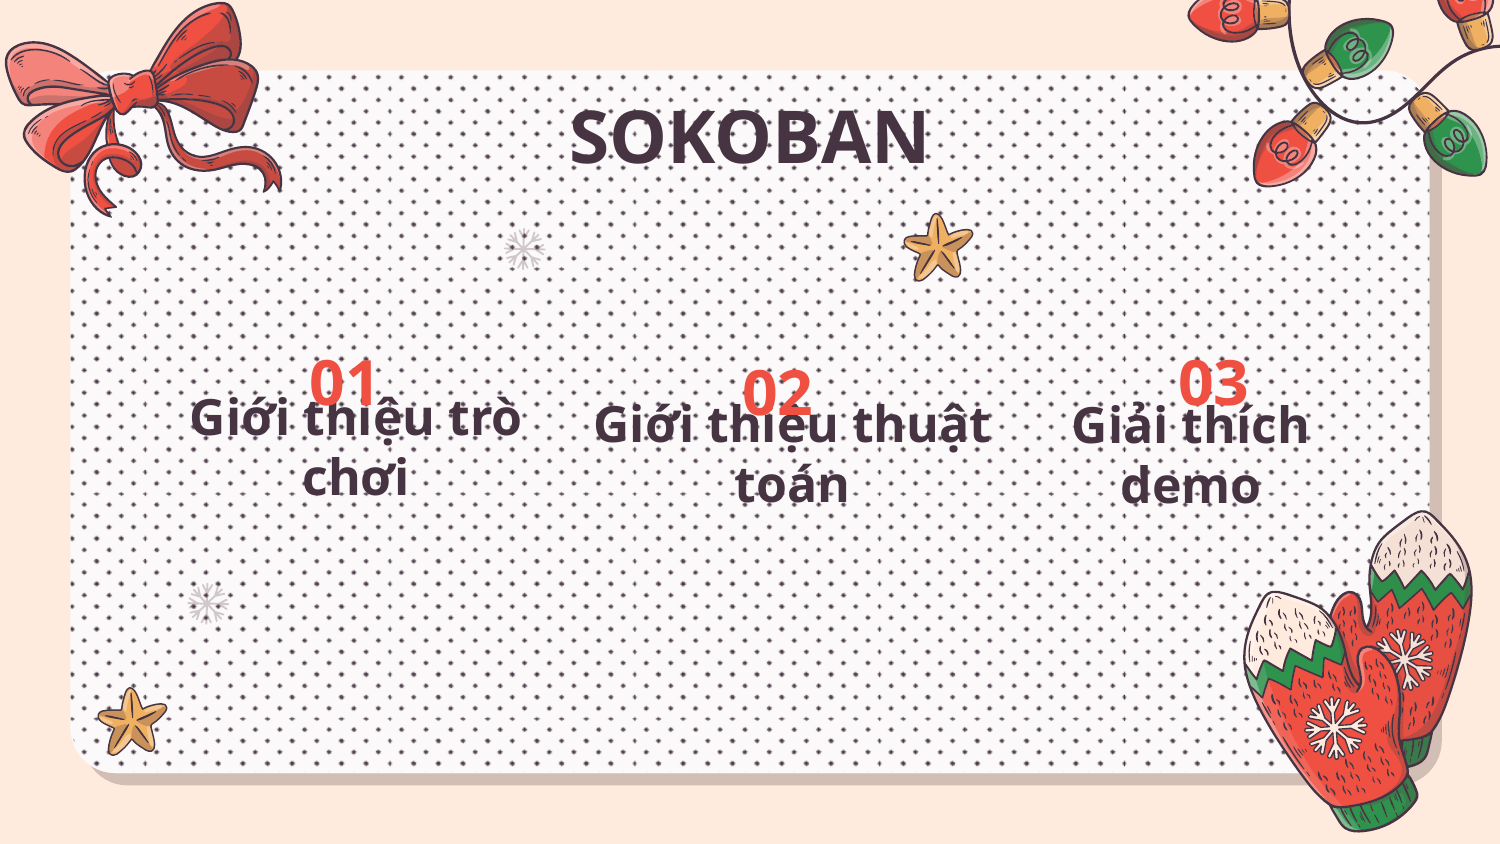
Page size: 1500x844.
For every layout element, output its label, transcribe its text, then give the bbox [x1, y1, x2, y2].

title 02 [720, 346, 836, 434]
title Giải thích demo [986, 442, 1396, 529]
title 03 [1156, 337, 1272, 425]
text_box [1185, 0, 1500, 215]
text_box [903, 214, 974, 281]
title Giới thiệu thuật toán [567, 440, 1019, 528]
text_box [503, 228, 546, 270]
title SOKOBAN [274, 88, 1180, 182]
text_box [1244, 517, 1484, 832]
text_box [19, 17, 269, 221]
text_box [187, 582, 229, 625]
title Giới thiệu trò chơi [153, 433, 560, 520]
picture [70, 182, 1430, 773]
picture [269, 70, 1185, 88]
title 01 [287, 337, 403, 425]
